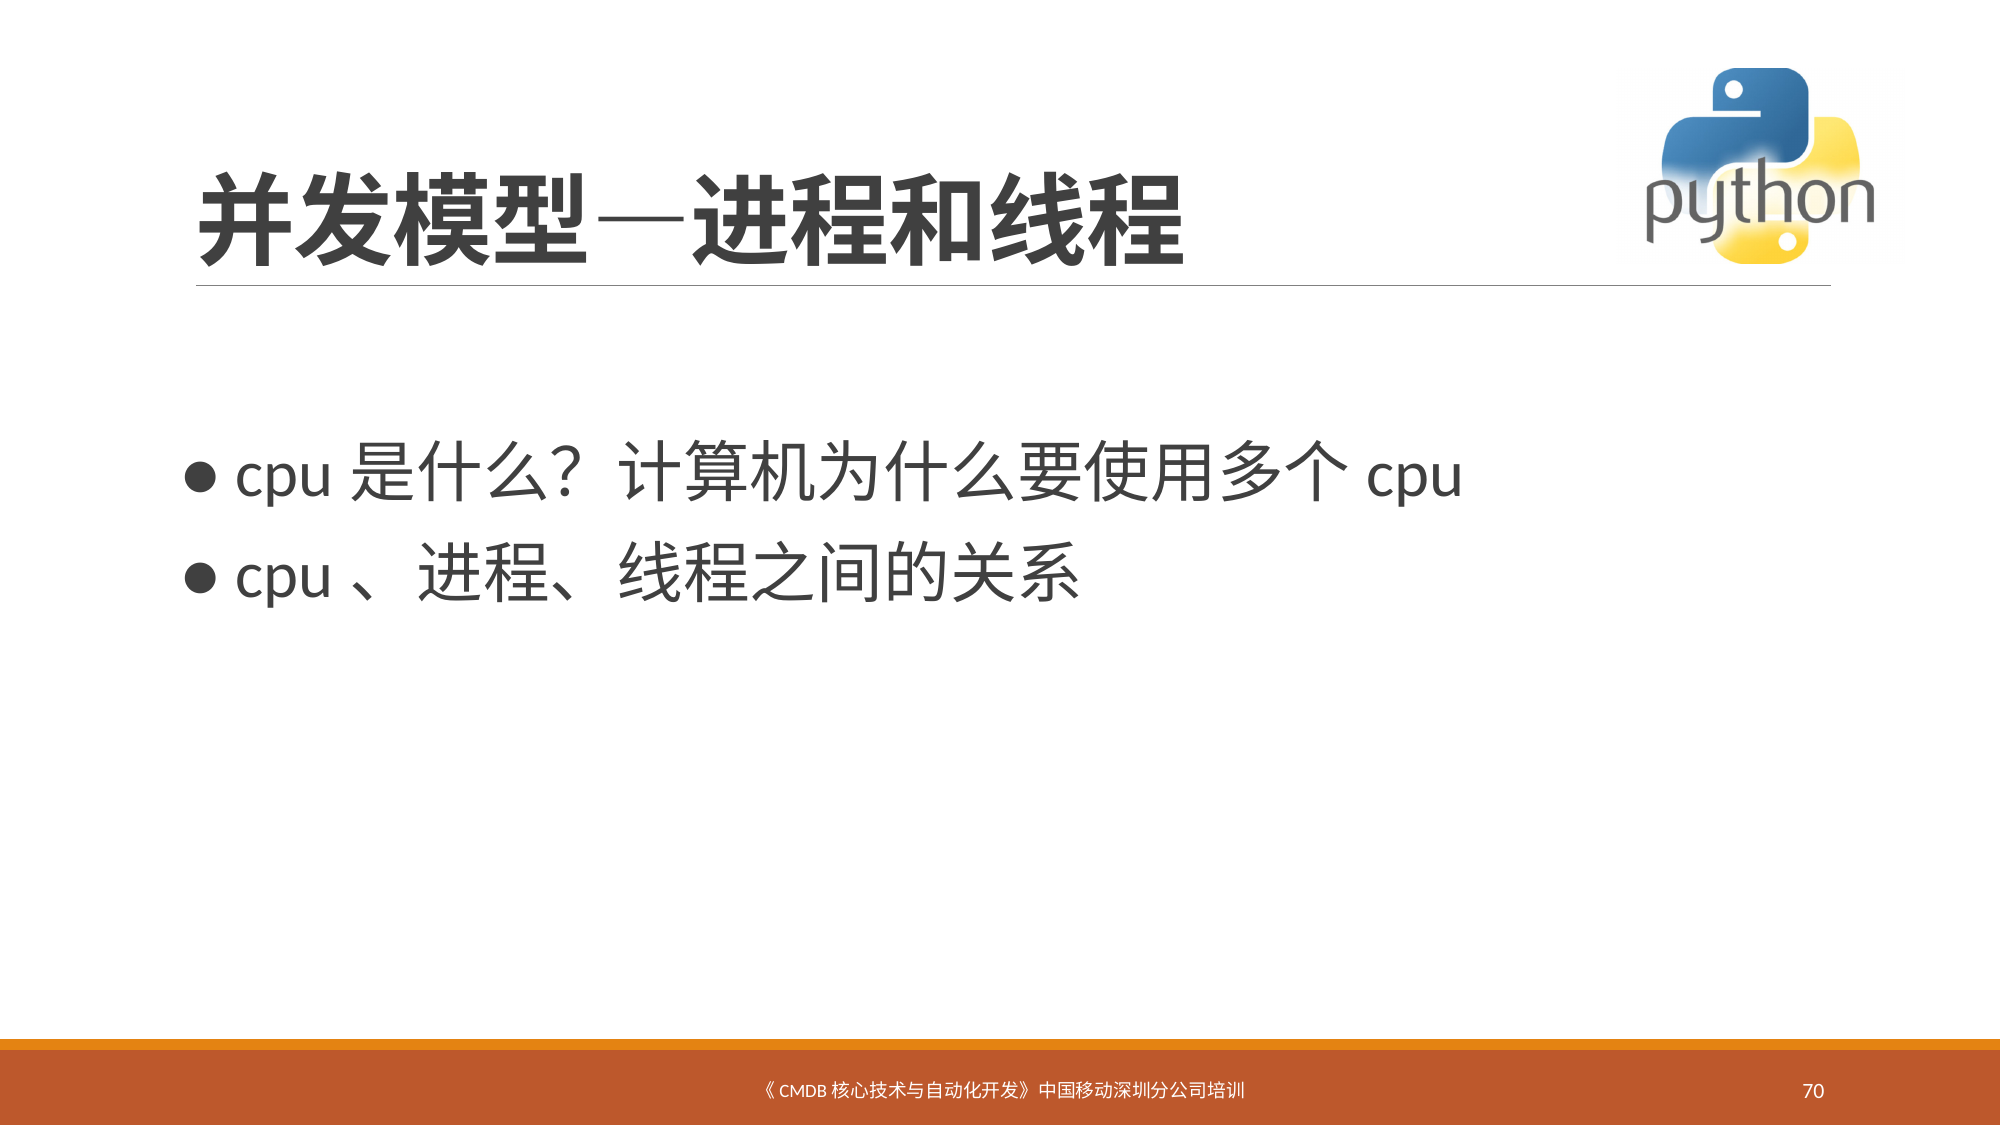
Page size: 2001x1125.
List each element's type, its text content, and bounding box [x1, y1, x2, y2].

list ● cpu是什么？计算机为什么要使用多个cpu ● cpu、进程、线程之间的关系 [180, 431, 1830, 716]
footer 《CMDB核心技术与自动化开发》中国移动深圳分公司培训 [604, 1059, 1396, 1120]
title 并发模型—进程和线程 [180, 47, 1830, 285]
picture [1616, 68, 1906, 264]
slide_number 70 [1624, 1059, 1840, 1120]
